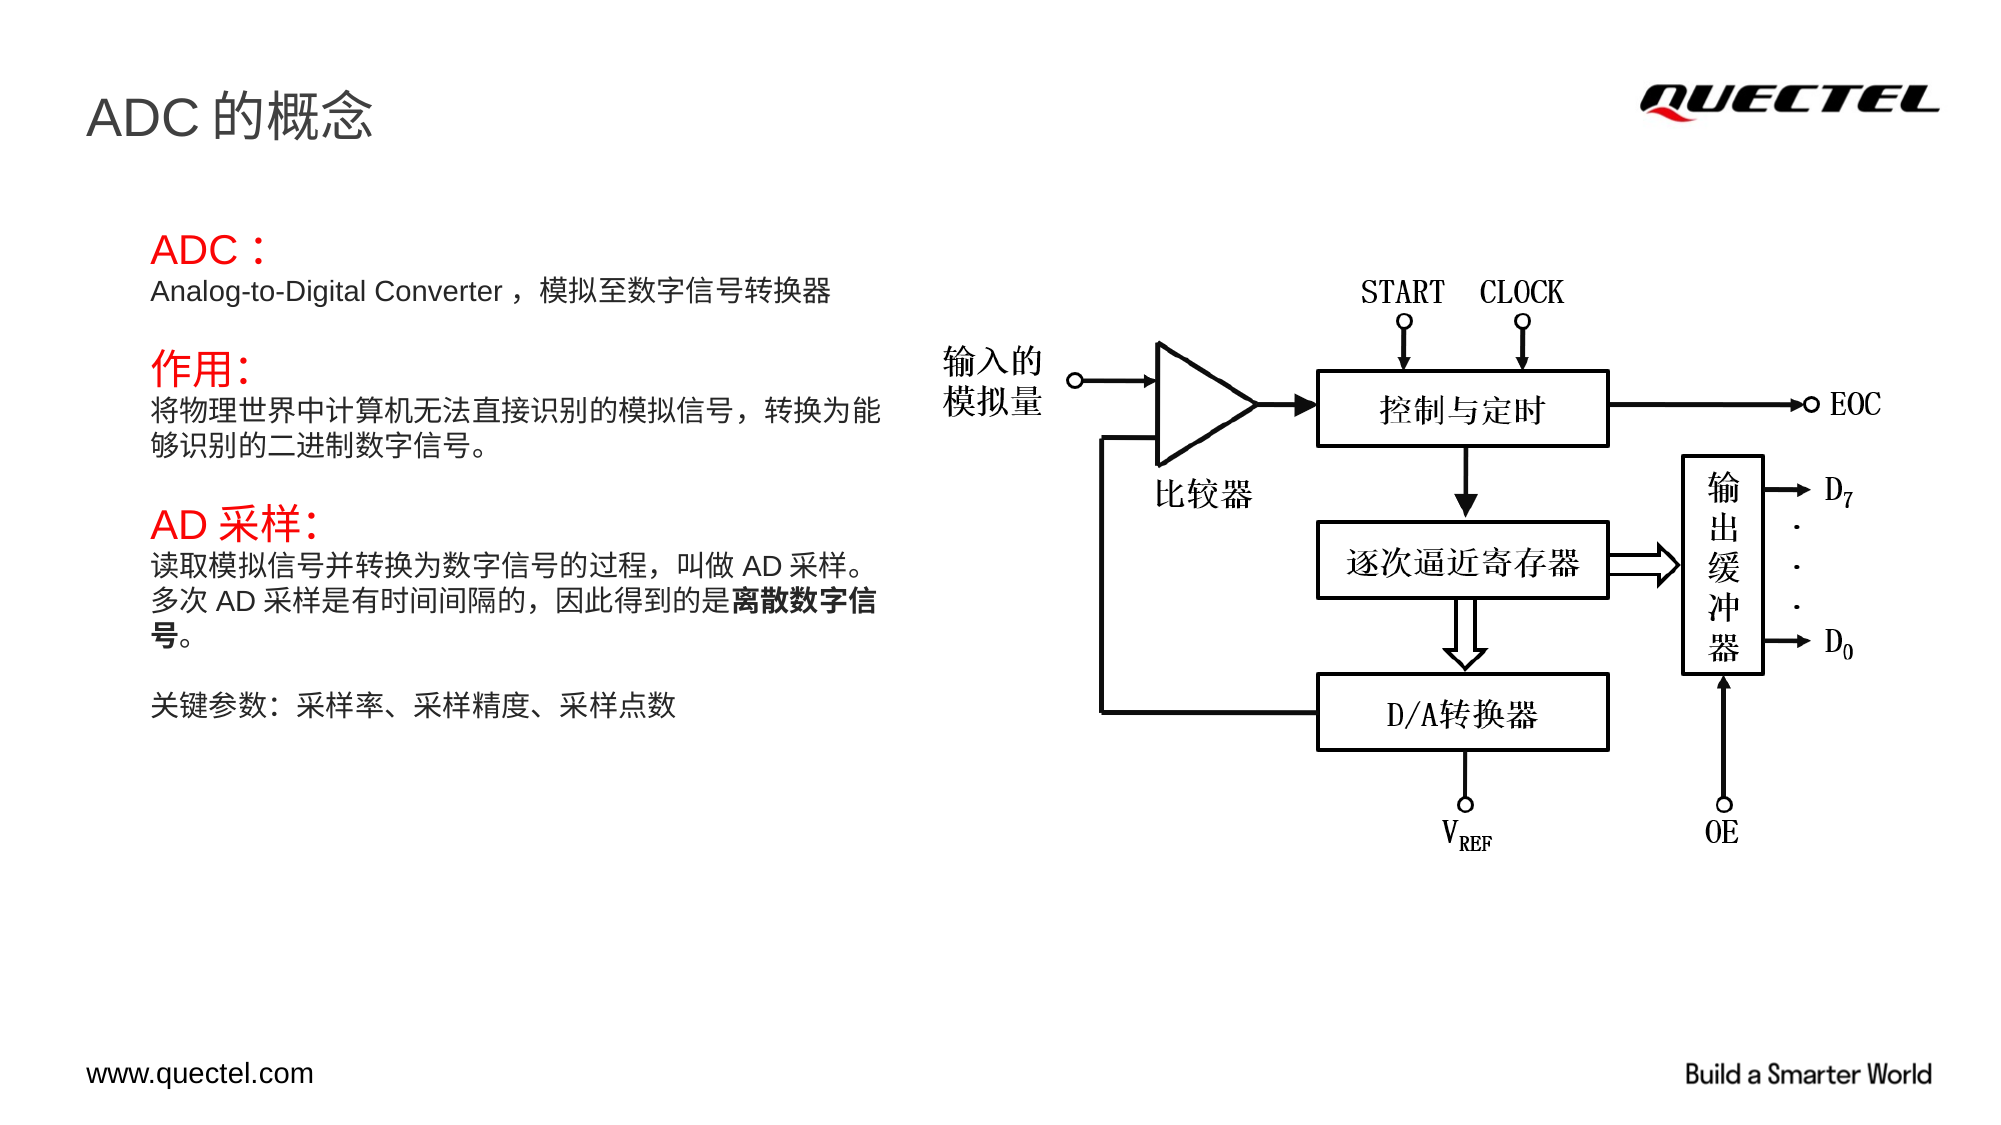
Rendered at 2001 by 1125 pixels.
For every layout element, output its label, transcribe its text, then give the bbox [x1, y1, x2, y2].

text_box ADC： Analog-to-Digital Converter，模拟至数字信号转换器 作用： 将物理世界中计算机无法直接识别的模拟信号，转换为能够识别的二进制数字信号。 AD采样： 读取模拟信号并转换为数字信号的过程，叫做AD采样。多次AD采样是有时间间隔的，因此得到的是离散数字信号。 关键参数：采样率、采样精度、采样点数 [135, 215, 907, 800]
title ADC的概念 [71, 82, 1887, 156]
picture [1595, 32, 1985, 165]
picture [935, 271, 1887, 854]
picture [1637, 1015, 1981, 1125]
